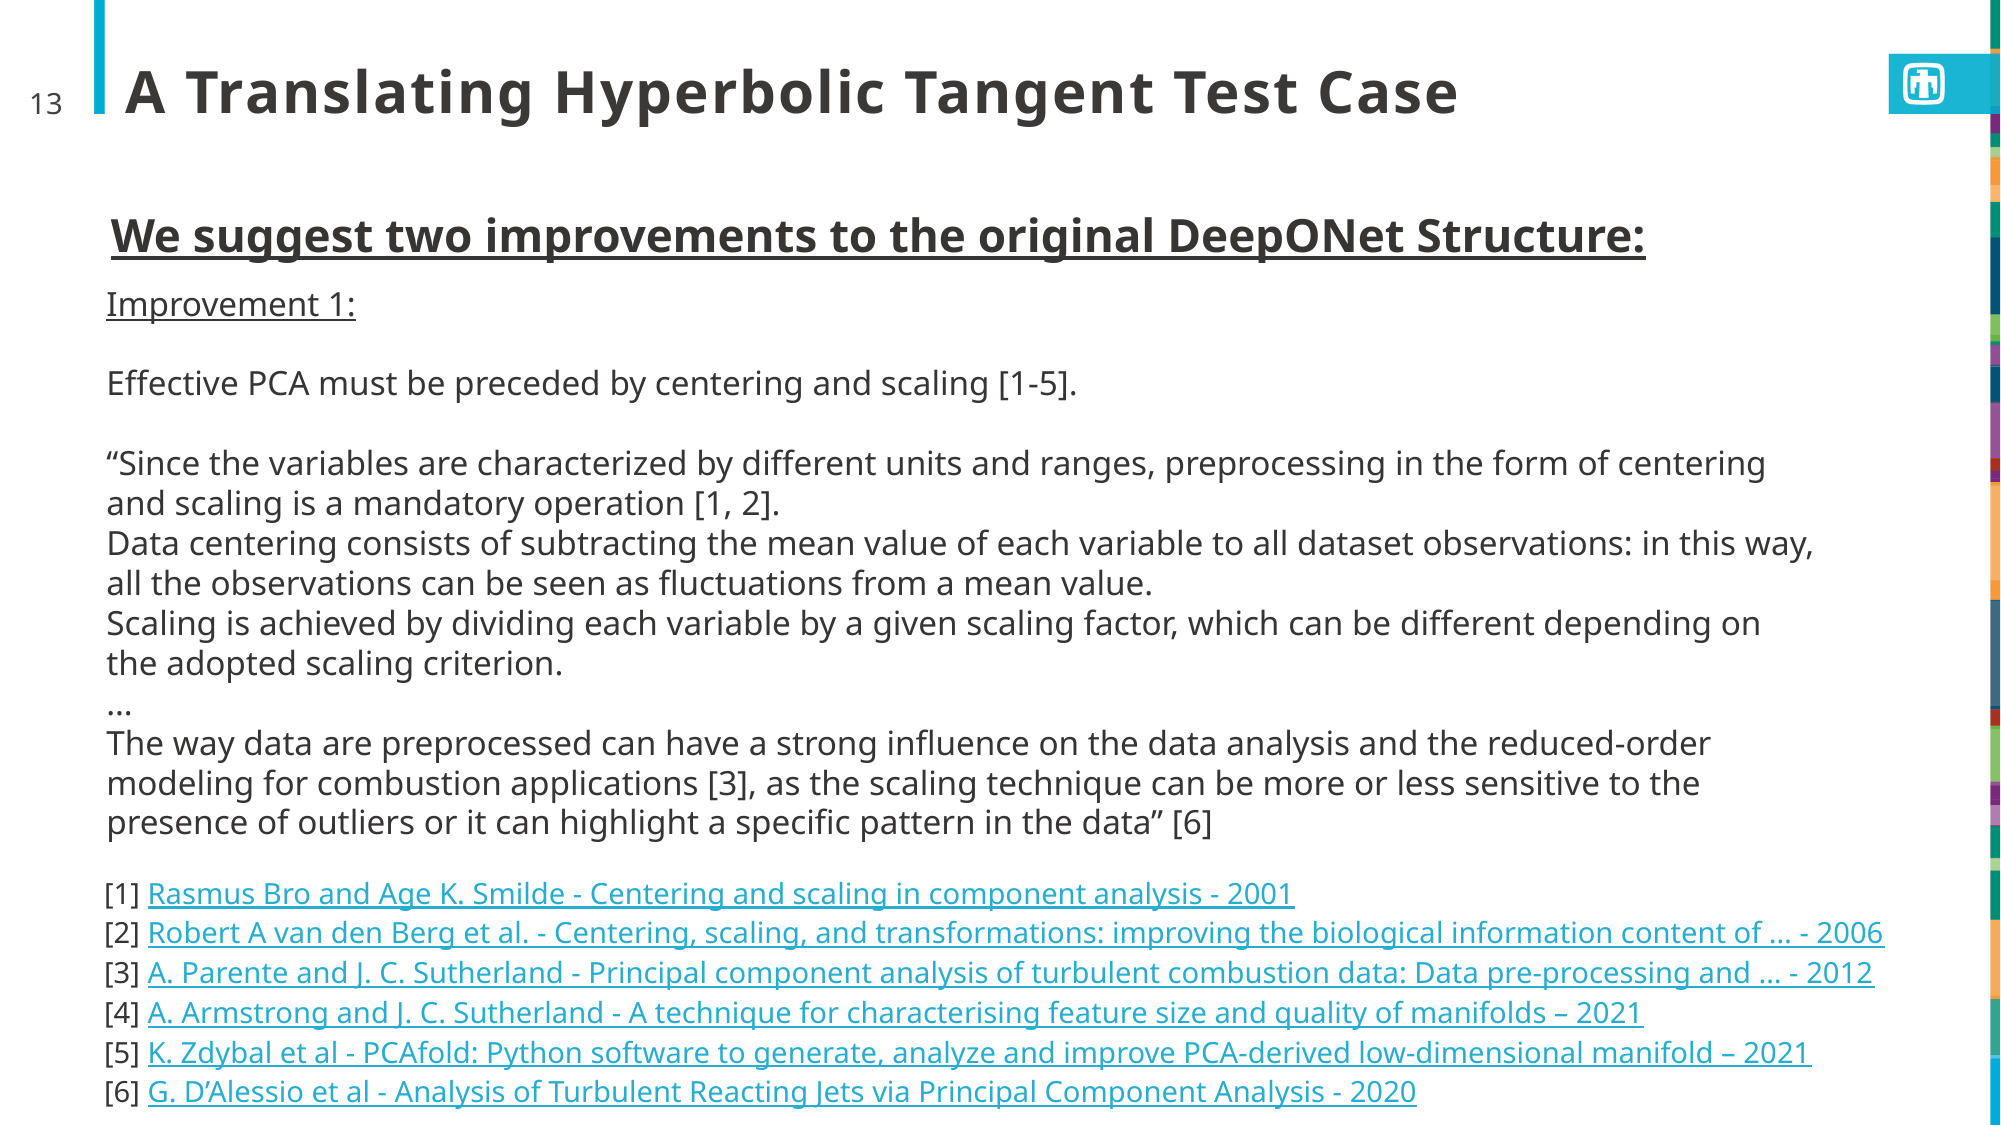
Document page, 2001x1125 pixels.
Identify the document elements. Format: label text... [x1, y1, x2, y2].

text_box [1] Rasmus Bro and Age K. Smilde - Centering and scaling in component analysis - 2001 [2] Robert A van den Berg et al. - Centering, scaling, and transformations: improving the biological information content of … - 2006 [3] A. Parente and J. C. Sutherland - Principal component analysis of turbulent combustion data: Data pre-processing and … - 2012 [4] A. Armstrong and J. C. Sutherland - A technique for characterising feature size and quality of manifolds – 2021 [5] K. Zdybal et al - PCAfold: Python software to generate, analyze and improve PCA-derived low-dimensional manifold – 2021 [6] G. D’Alessio et al - Analysis of Turbulent Reacting Jets via Principal Component Analysis - 2020 [89, 867, 1900, 1121]
slide_number 13 [0, 58, 92, 153]
picture [0, 0, 2001, 1125]
title A Translating Hyperbolic Tangent Test Case [118, 58, 1838, 153]
text_box We suggest two improvements to the original DeepONet Structure: [96, 199, 1661, 275]
text_box Improvement 1: Effective PCA must be preceded by centering and scaling [1-5]. “Since the variables are characterized by different units and ranges, preprocessing in the form of centering and scaling is a mandatory operation [1, 2]. Data centering consists of subtracting the mean value of each variable to all dataset observations: in this way, all the observations can be seen as fluctuations from a mean value. Scaling is achieved by dividing each variable by a given scaling factor, which can be different depending on the adopted scaling criterion. … The way data are preprocessed can have a strong influence on the data analysis and the reduced-order modeling for combustion applications [3], as the scaling technique can be more or less sensitive to the presence of outliers or it can highlight a specific pattern in the data” [6] [91, 275, 1838, 849]
